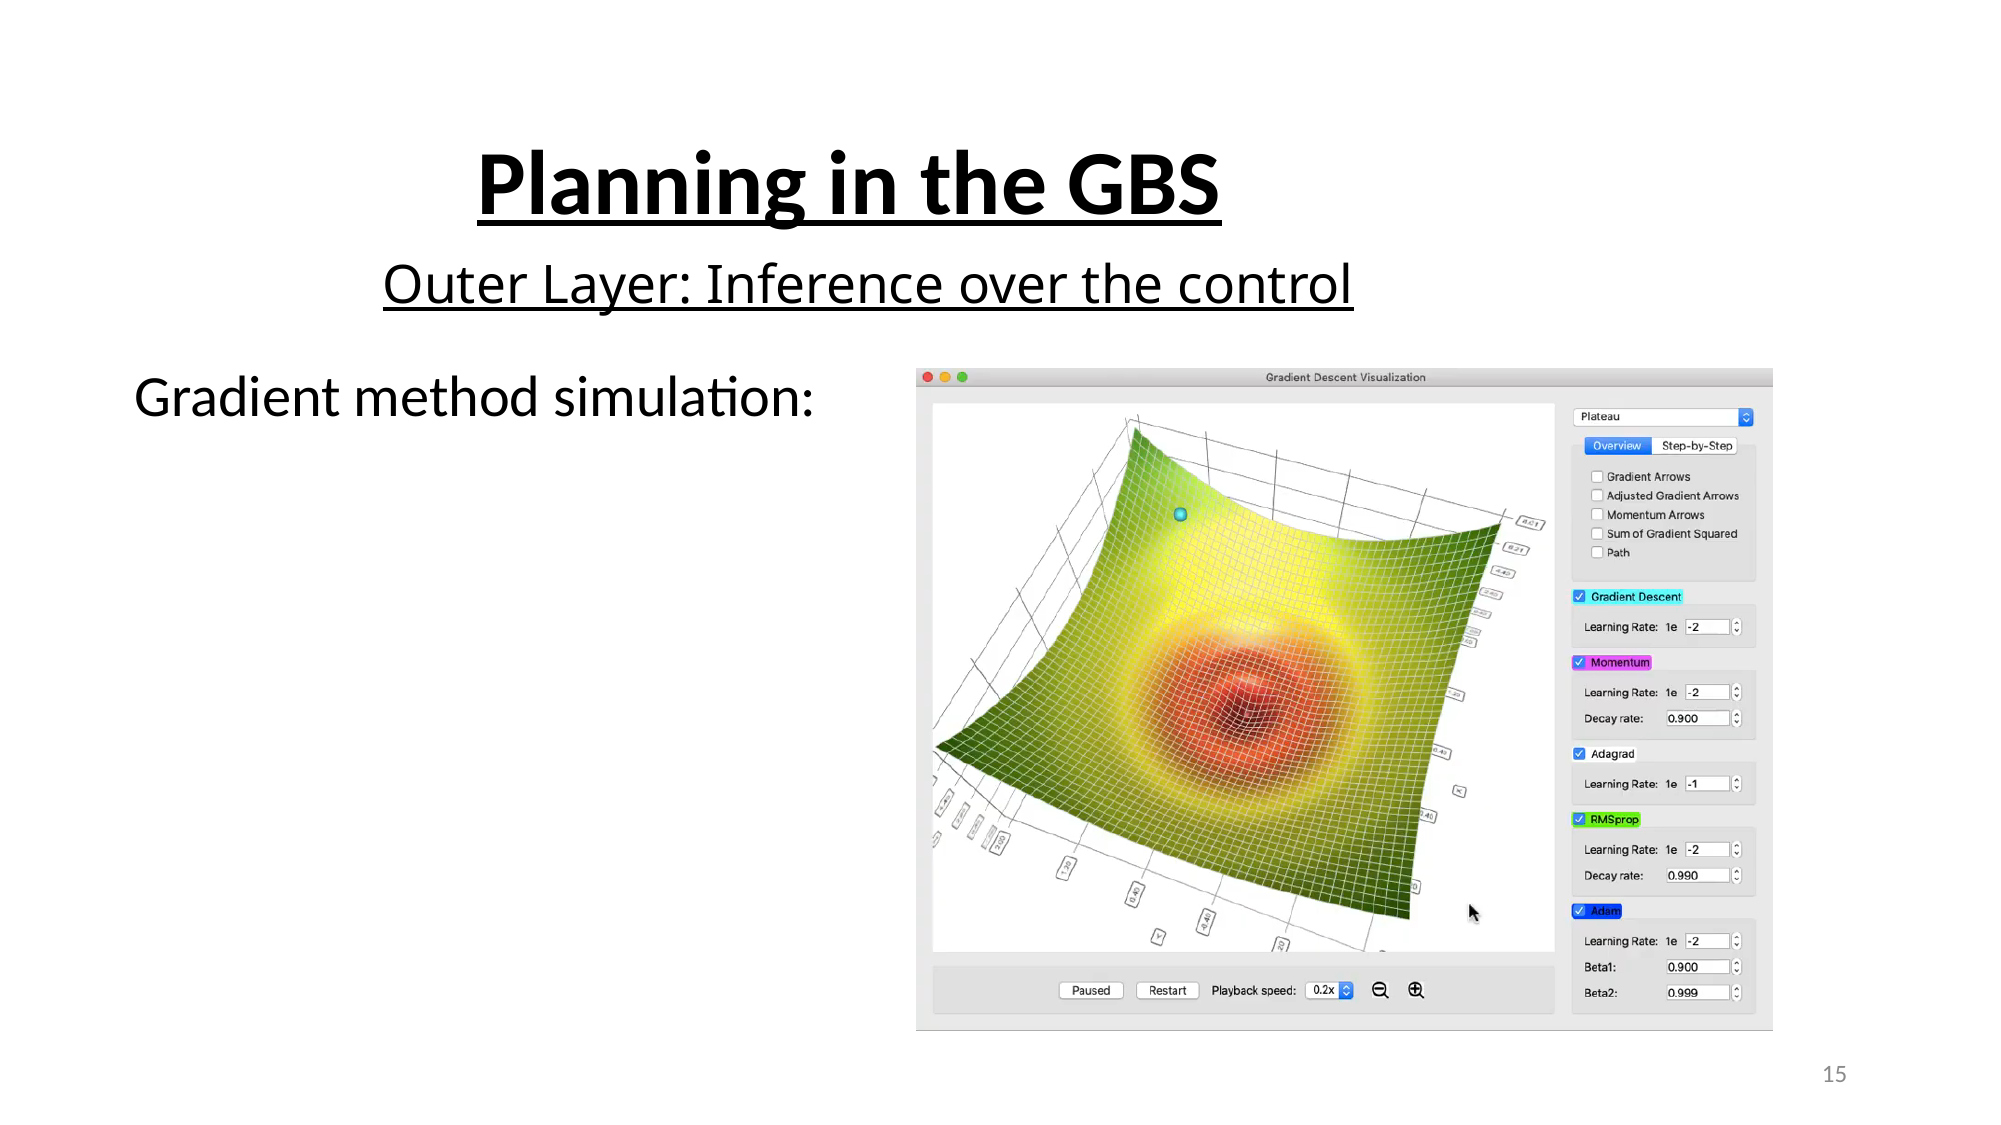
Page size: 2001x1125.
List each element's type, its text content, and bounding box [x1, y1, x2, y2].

list Gradient method simulation: [119, 358, 1845, 1073]
text_box Planning in the GBS [176, 115, 1523, 240]
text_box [915, 367, 1773, 1032]
title Outer Layer: Inference over the control [367, 241, 1369, 358]
slide_number 15 [1412, 1042, 1863, 1103]
